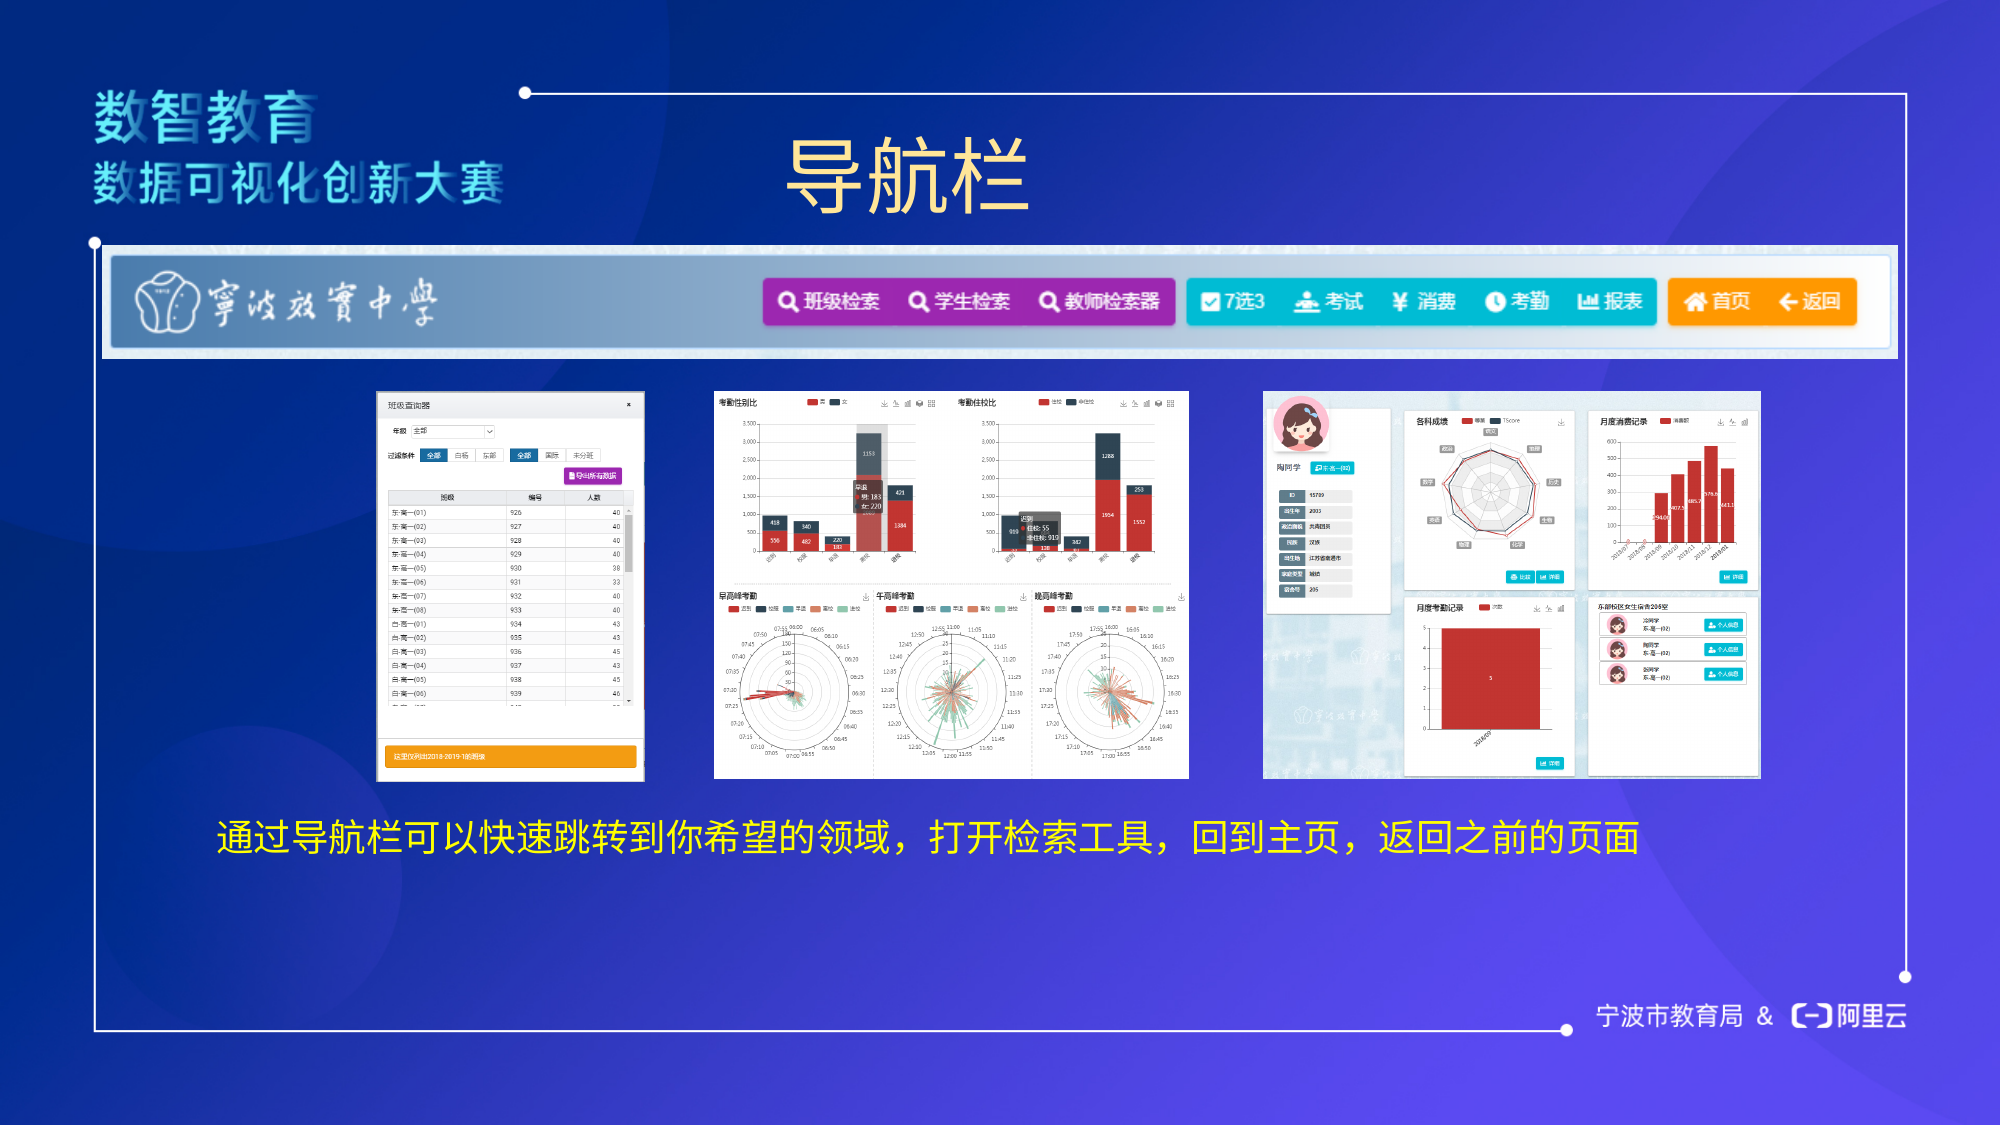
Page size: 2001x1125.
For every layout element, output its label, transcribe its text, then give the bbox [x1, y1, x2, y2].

text_box 导航栏 [768, 117, 1457, 232]
text_box 通过导航栏可以快速跳转到你希望的领域，打开检索工具，回到主页，返回之前的页面 [201, 806, 1660, 867]
picture [0, 0, 2000, 1125]
